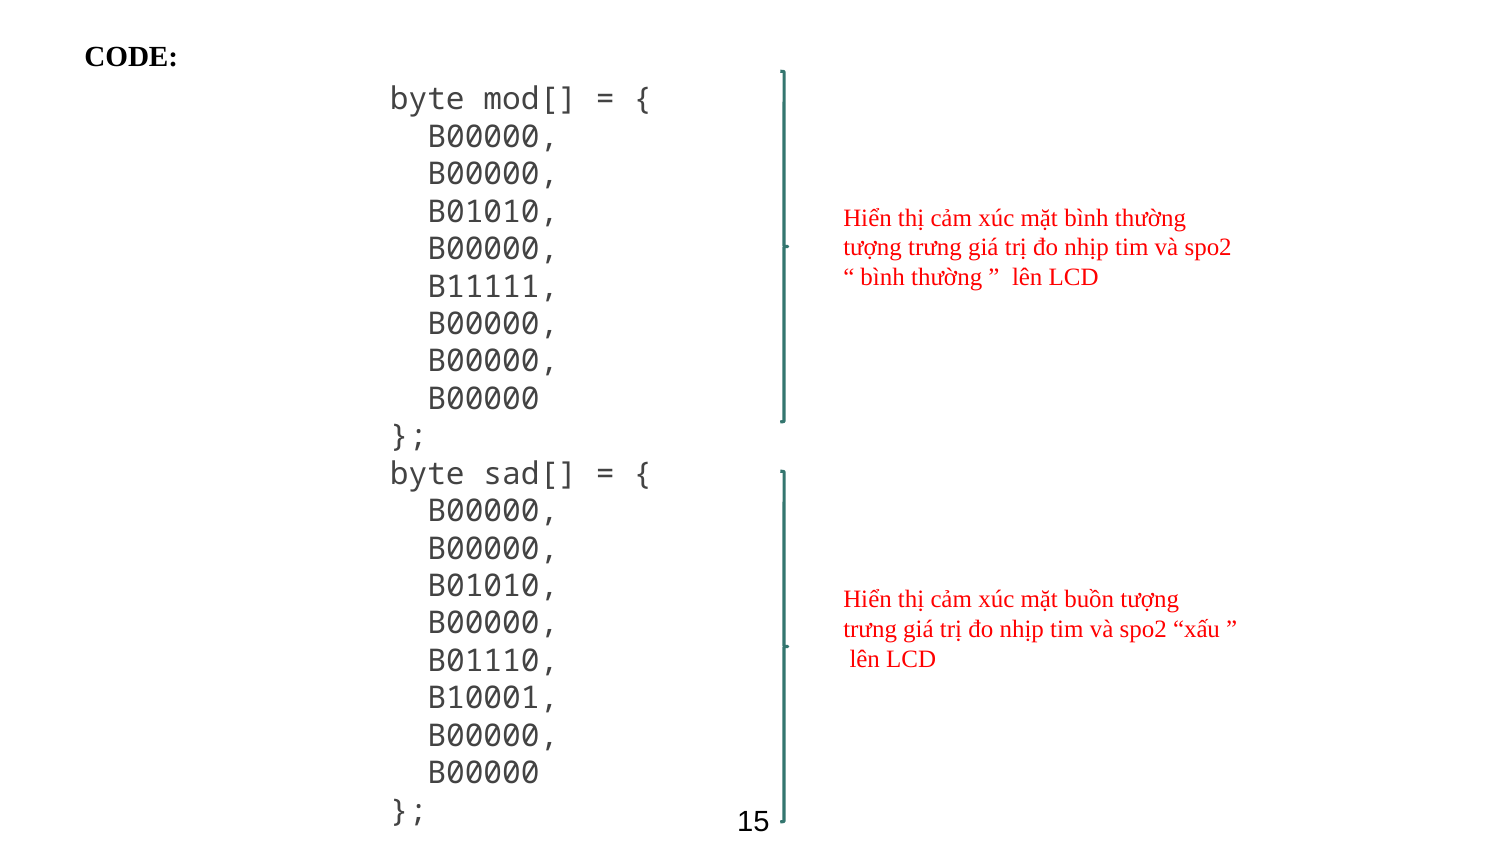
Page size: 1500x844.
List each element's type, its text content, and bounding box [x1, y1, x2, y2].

text_box [780, 70, 789, 423]
text_box CODE: [69, 29, 194, 80]
text_box Hiển thị cảm xúc mặt buồn tượng trưng giá trị đo nhịp tim và spo2 “xấu ” lên LCD [828, 575, 1255, 680]
text_box byte mod[] = { B00000, B00000, B01010, B00000, B11111, B00000, B00000, B00000 }; byte sad[] = { B00000, B00000, B01010, B00000, B01110, B10001, B00000, B00000 }; [374, 71, 1125, 835]
text_box 15 [722, 794, 785, 844]
text_box [780, 470, 789, 794]
text_box Hiển thị cảm xúc mặt bình thường tượng trưng giá trị đo nhịp tim và spo2 “ bình thường ” lên LCD [828, 193, 1255, 299]
